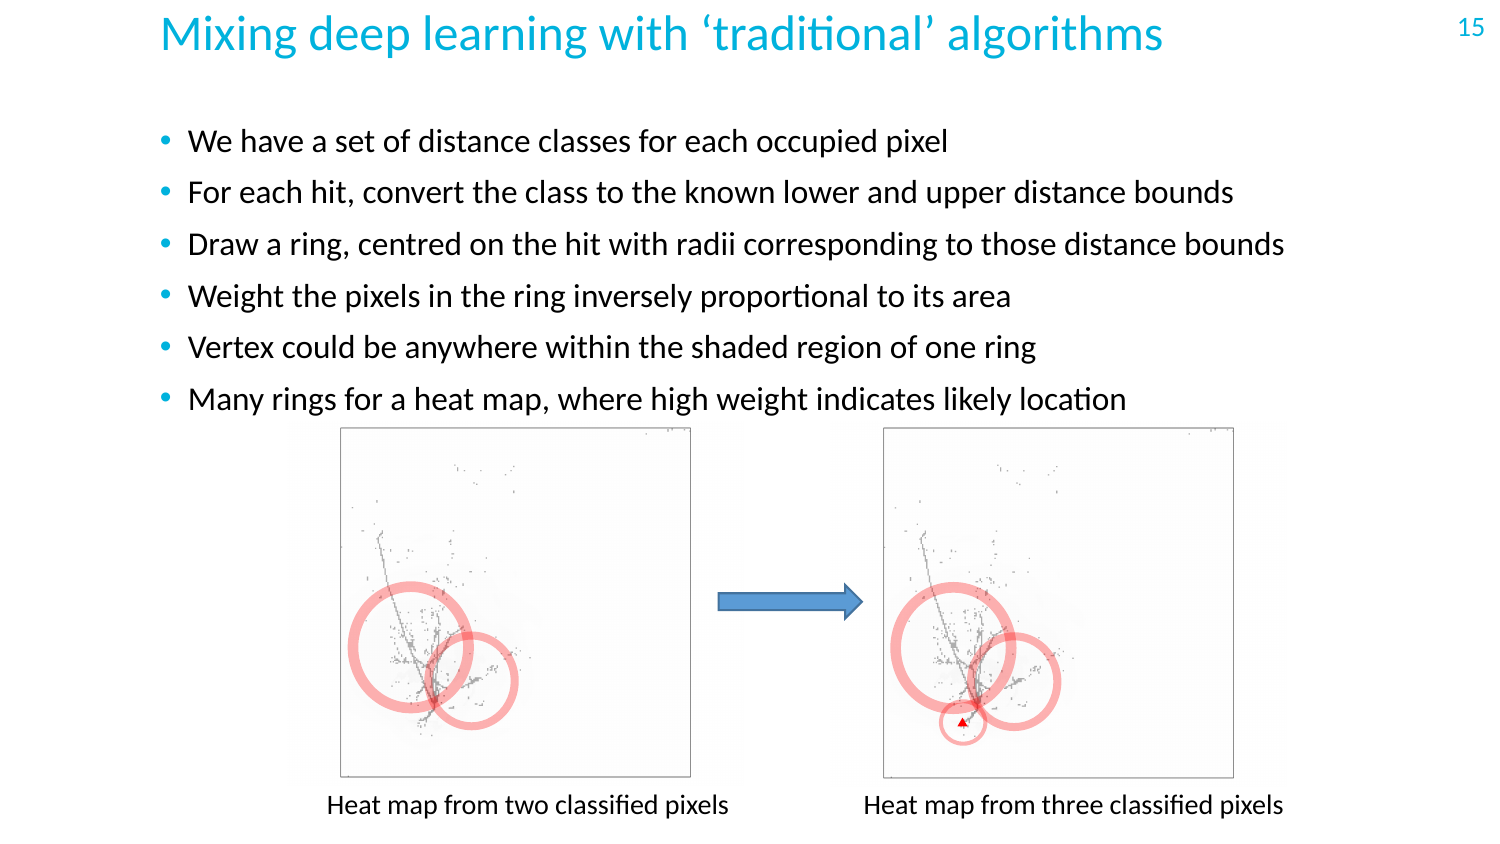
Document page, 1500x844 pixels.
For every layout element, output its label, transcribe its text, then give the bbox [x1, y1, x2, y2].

text_box Heat map from two classified pixels [312, 778, 750, 828]
text_box We have a set of distance classes for each occupied pixel For each hit, convert the class to the known lower and upper distance bounds Draw a ring, centred on the hit with radii corresponding to those distance bounds Weight the pixels in the ring inversely proportional to its area Vertex could be anywhere within the shaded region of one ring Many rings for a heat map, where high weight indicates likely location [145, 116, 1340, 293]
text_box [830, 421, 1287, 787]
text_box [744, 592, 830, 612]
list Mixing deep learning with ‘traditional’ algorithms [145, 0, 1249, 63]
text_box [287, 421, 744, 786]
text_box Heat map from three classified pixels [848, 778, 1328, 828]
